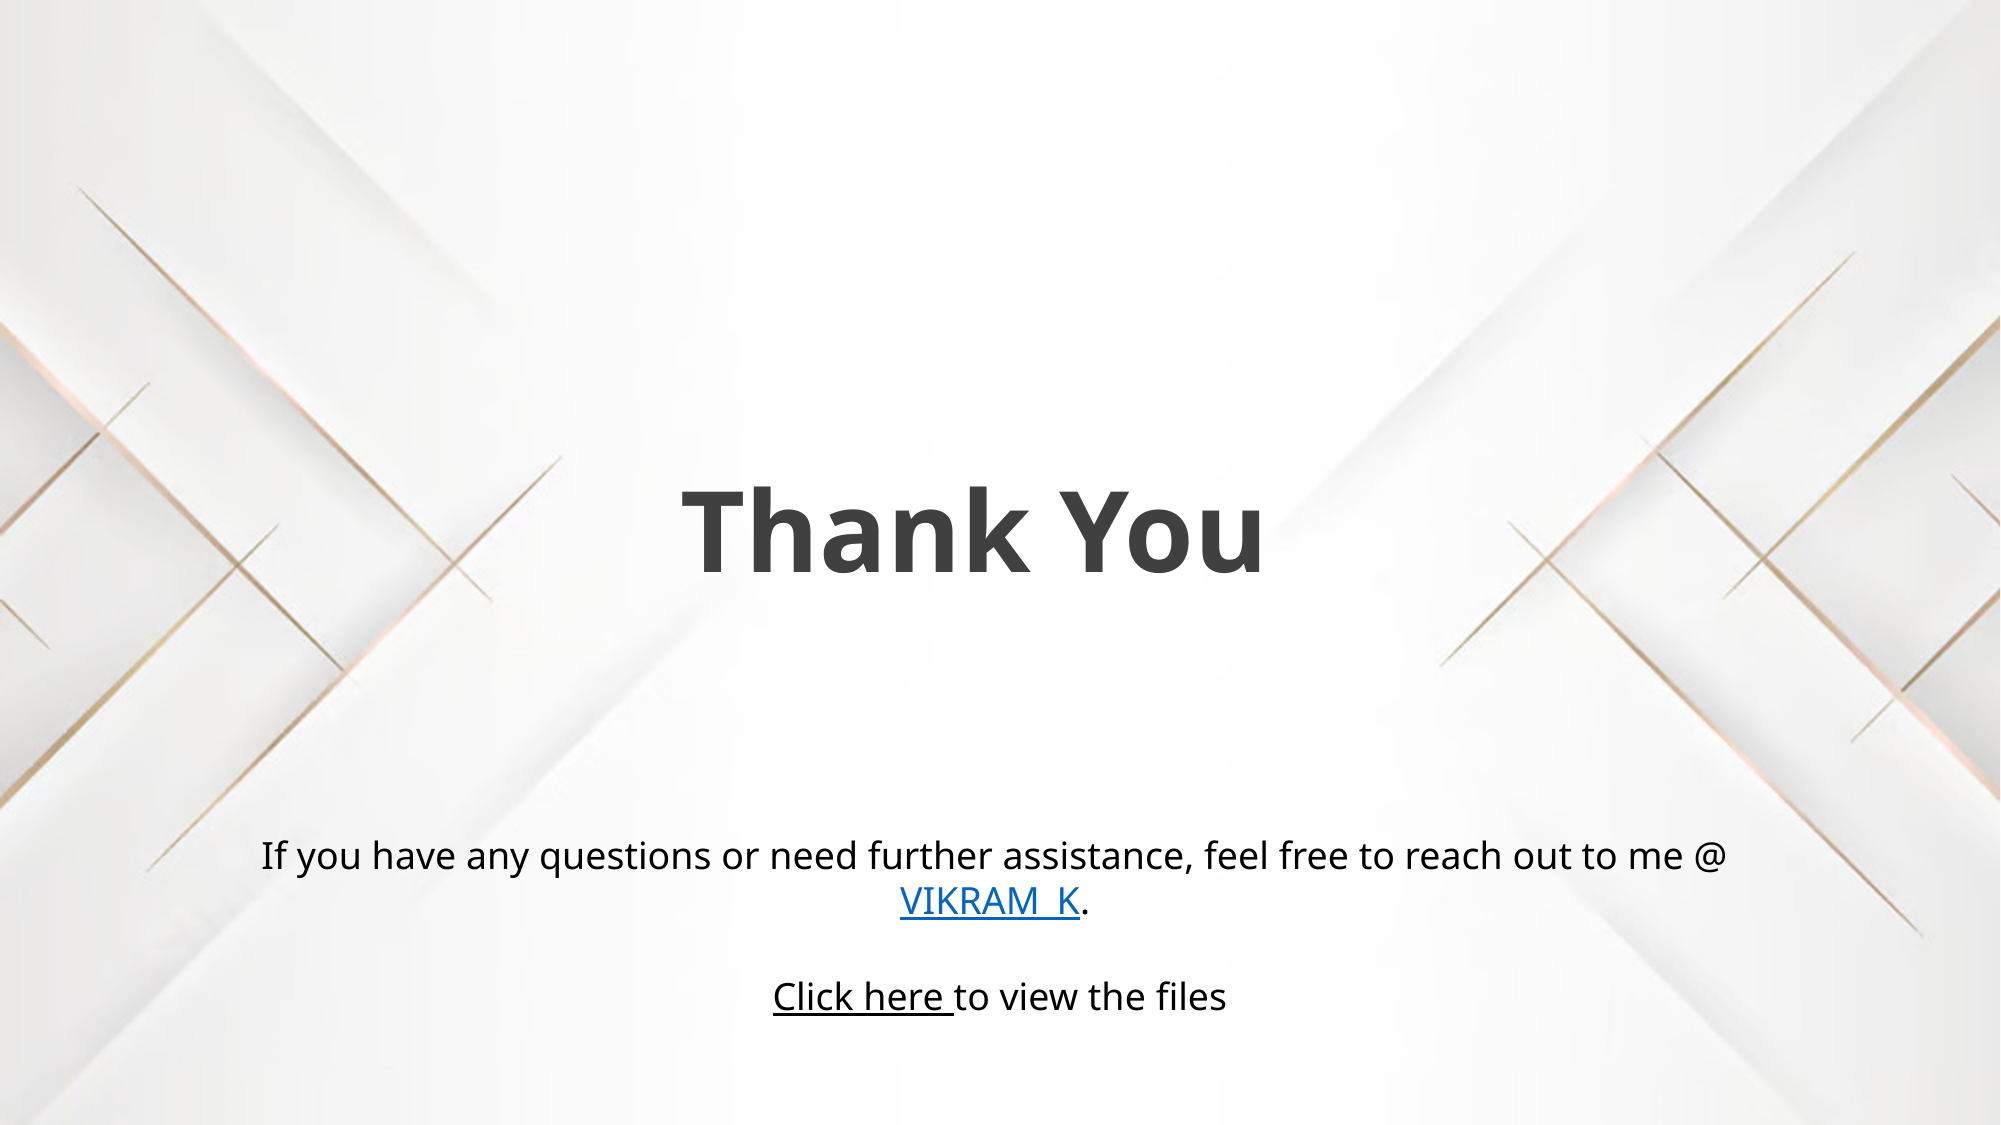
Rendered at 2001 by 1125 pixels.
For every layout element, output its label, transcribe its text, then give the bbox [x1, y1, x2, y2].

picture [0, 0, 2001, 1125]
text_box Thank You [665, 452, 1335, 603]
text_box If you have any questions or need further assistance, feel free to reach out to me @ VIKRAM_K. Click here to view the files [240, 824, 1760, 1032]
